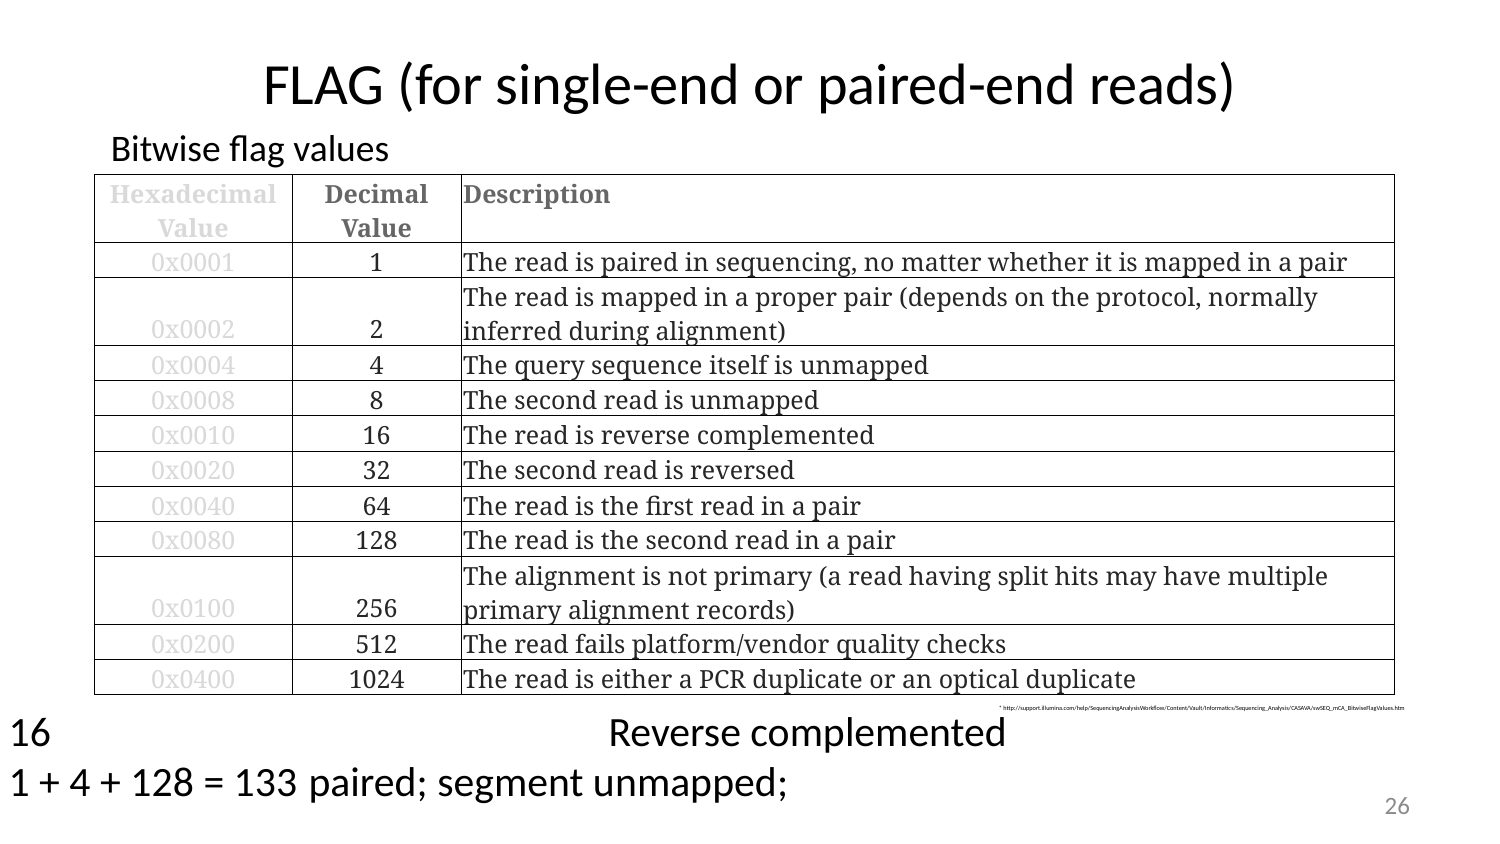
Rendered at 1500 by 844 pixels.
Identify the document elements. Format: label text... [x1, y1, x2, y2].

table_cell 0x0002 [95, 278, 292, 345]
slide_number 26 [1074, 782, 1425, 827]
table_cell 4 [293, 346, 461, 380]
table_cell 0x0008 [95, 381, 292, 415]
table_cell 512 [293, 625, 461, 659]
table_cell The read is either a PCR duplicate or an optical duplicate [462, 660, 1394, 694]
table_cell The query sequence itself is unmapped [462, 346, 1394, 380]
table_cell 0x0200 [95, 625, 292, 659]
table_cell 1 [293, 243, 461, 277]
table_cell 0x0080 [95, 522, 292, 556]
table_cell The second read is reversed [462, 452, 1394, 486]
table_cell 2 [293, 278, 461, 345]
table_cell The read is reverse complemented [462, 416, 1394, 451]
text_box 16 Reverse complemented 1 + 4 + 128 = 133 paired; segment unmapped; [0, 696, 1022, 812]
text_box * http://support.illumina.com/help/SequencingAnalysisWorkflow/Content/Vault/Informatics/Sequencing_Analysis/CASAVA/swSEQ_mCA_BitwiseFlagValues.htm [984, 697, 1420, 720]
table_cell The read is the second read in a pair [462, 522, 1394, 556]
table_cell 0x0004 [95, 346, 292, 380]
table_header Description [462, 175, 1394, 242]
table_cell 0x0040 [95, 487, 292, 521]
table_header Decimal Value [293, 175, 461, 242]
table_cell 32 [293, 452, 461, 486]
text_box Bitwise flag values [96, 116, 405, 177]
table_cell 0x0020 [95, 452, 292, 486]
table_cell 0x0010 [95, 416, 292, 451]
table_cell The alignment is not primary (a read having split hits may have multiple primary alignment records) [462, 557, 1394, 624]
table_cell The read is the first read in a pair [462, 487, 1394, 521]
table_cell The read is paired in sequencing, no matter whether it is mapped in a pair [462, 243, 1394, 277]
table_cell The read is mapped in a proper pair (depends on the protocol, normally inferred during alignment) [462, 278, 1394, 345]
table_cell The read fails platform/vendor quality checks [462, 625, 1394, 659]
table_cell The second read is unmapped [462, 381, 1394, 415]
table_cell 0x0100 [95, 557, 292, 624]
table_cell 0x0400 [95, 660, 292, 694]
table_cell 64 [293, 487, 461, 521]
table_cell 1024 [293, 660, 461, 694]
table_cell 0x0001 [95, 243, 292, 277]
table_cell 256 [293, 557, 461, 624]
title FLAG (for single-end or paired-end reads) [75, 33, 1425, 129]
table_header Hexadecimal Value [95, 175, 292, 242]
table_cell 16 [293, 416, 461, 451]
table_cell 8 [293, 381, 461, 415]
table_cell 128 [293, 522, 461, 556]
